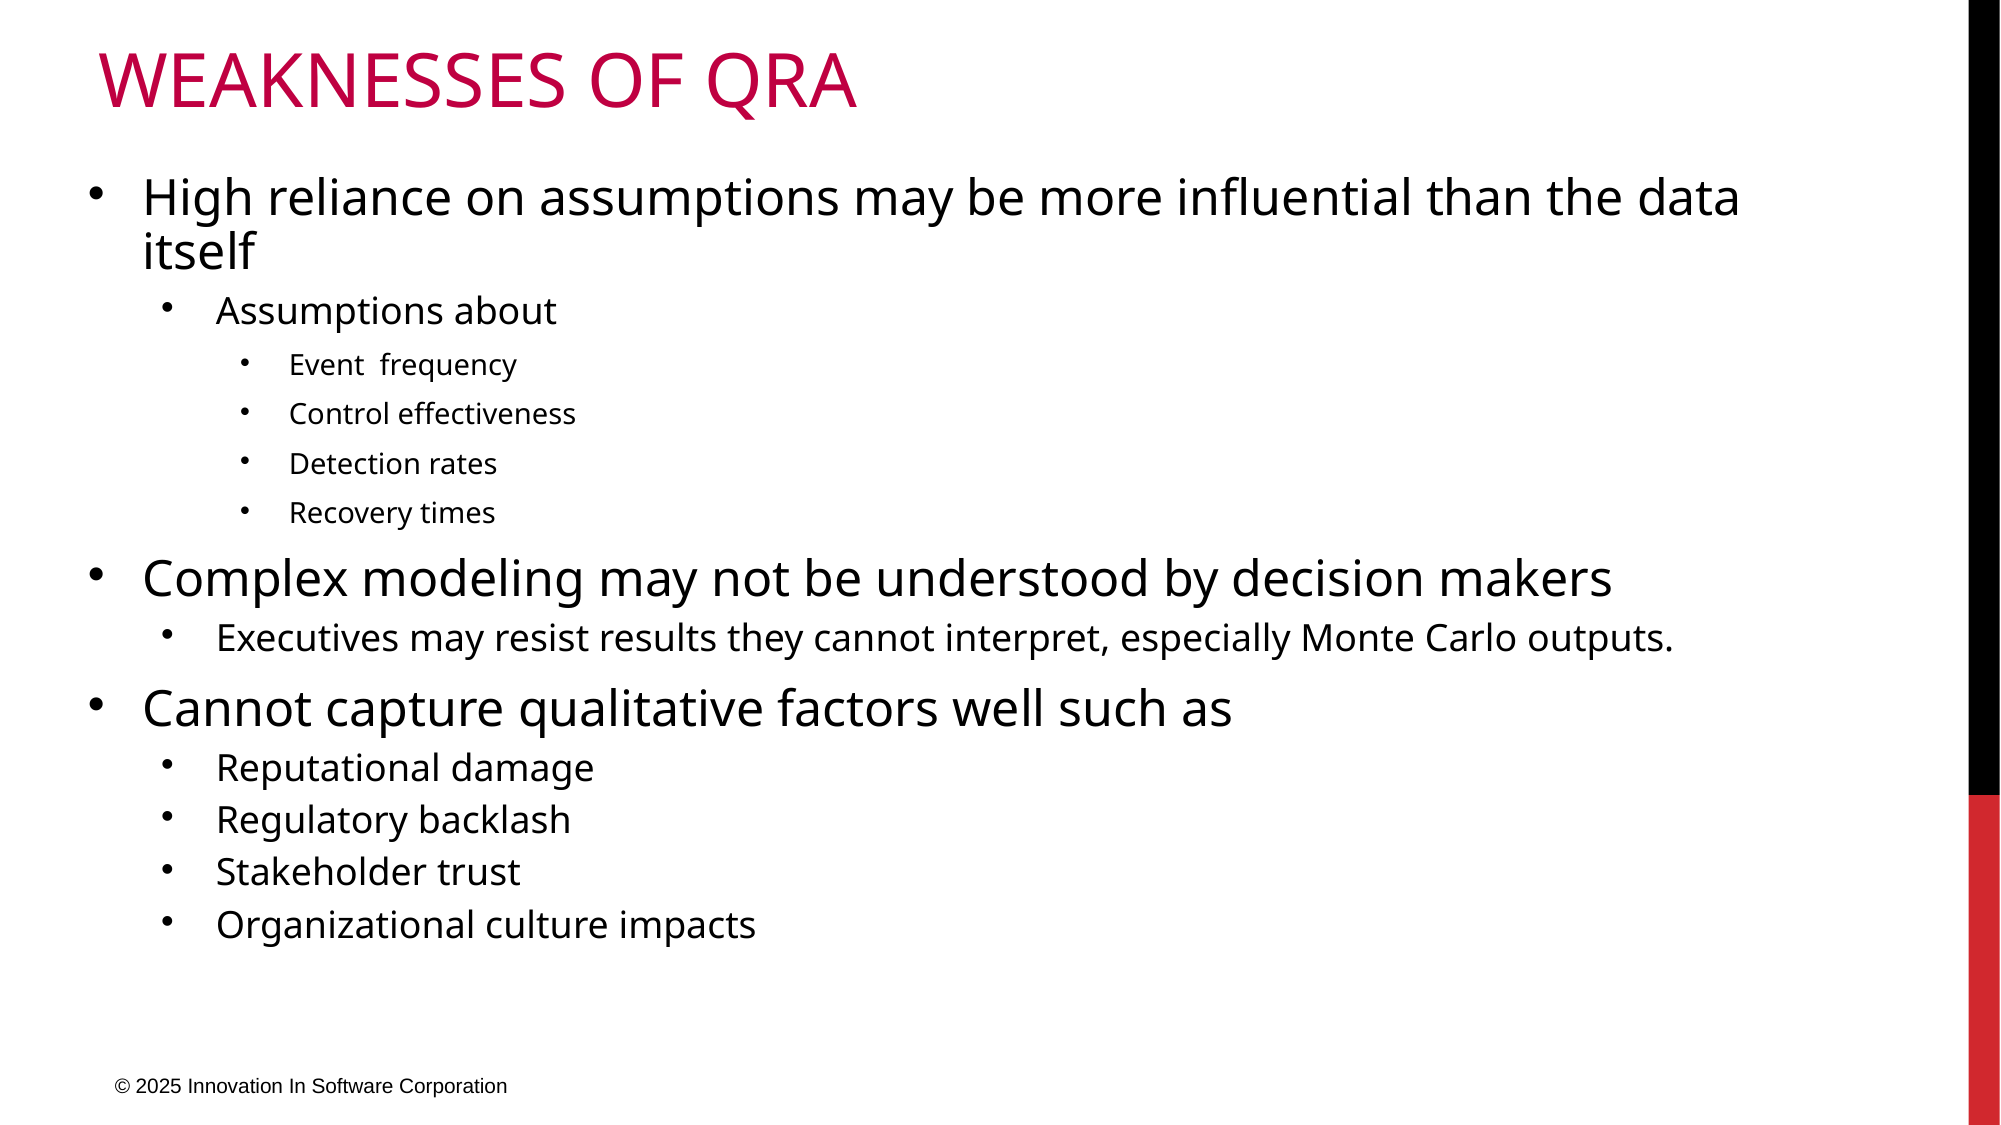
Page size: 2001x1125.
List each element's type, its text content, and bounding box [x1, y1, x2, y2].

list High reliance on assumptions may be more influential than the data itself Assumptions about Event frequency Control effectiveness Detection rates Recovery times Complex modeling may not be understood by decision makers Executives may resist results they cannot interpret, especially Monte Carlo outputs. Cannot capture qualitative factors well such as Reputational damage Regulatory backlash Stakeholder trust Organizational culture impacts [69, 172, 1766, 990]
footer © 2025 Innovation In Software Corporation [99, 1065, 850, 1112]
title Weaknesses of QRA [98, 0, 1770, 186]
